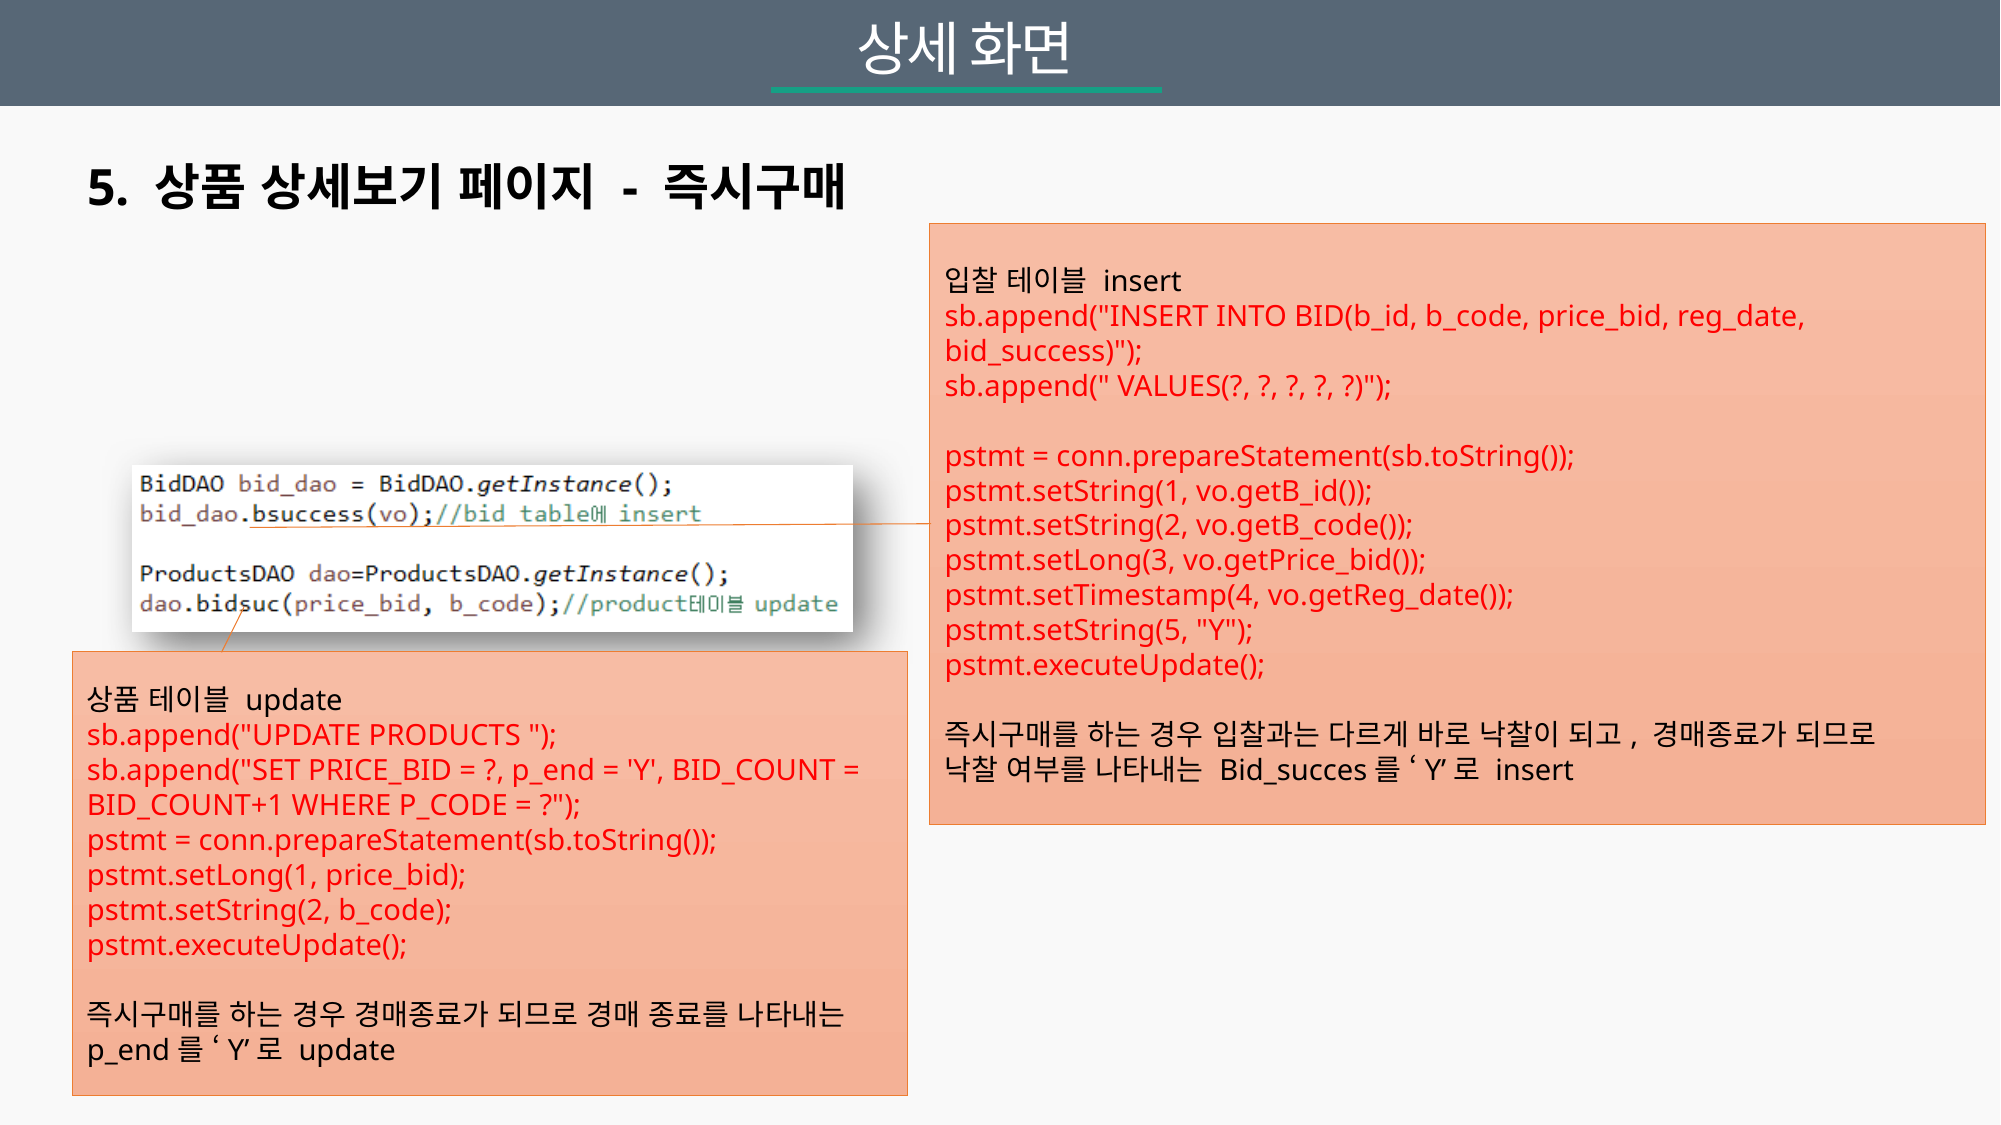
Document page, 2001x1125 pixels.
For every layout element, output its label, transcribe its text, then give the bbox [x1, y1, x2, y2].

text_box 5. 상품 상세보기 페이지 - 즉시구매 [72, 147, 1192, 223]
picture [132, 465, 853, 632]
text_box 상세 화면 [611, 4, 1319, 90]
text_box 상품 테이블 update sb.append("UPDATE PRODUCTS "); sb.append("SET PRICE_BID = ?, p_end = 'Y', BID_COUNT = BID_COUNT+1 WHERE P_CODE = ?"); pstmt = conn.prepareStatement(sb.toString()); pstmt.setLong(1, price_bid); pstmt.setString(2, b_code); pstmt.executeUpdate(); 즉시구매를 하는 경우 경매종료가 되므로 경매 종료를 나타내는 p_end를 ‘Y’로 update [72, 632, 908, 1096]
text_box [0, 0, 2000, 107]
text_box 입찰 테이블 insert sb.append("INSERT INTO BID(b_id, b_code, price_bid, reg_date, bid_success)"); sb.append(" VALUES(?, ?, ?, ?, ?)"); pstmt = conn.prepareStatement(sb.toString()); pstmt.setString(1, vo.getB_id()); pstmt.setString(2, vo.getB_code()); pstmt.setLong(3, vo.getPrice_bid()); pstmt.setTimestamp(4, vo.getReg_date()); pstmt.setString(5, "Y"); pstmt.executeUpdate(); 즉시구매를 하는 경우 입찰과는 다르게 바로 낙찰이 되고, 경매종료가 되므로 낙찰 여부를 나타내는 Bid_succes를 ‘Y’로 insert [853, 223, 1986, 825]
